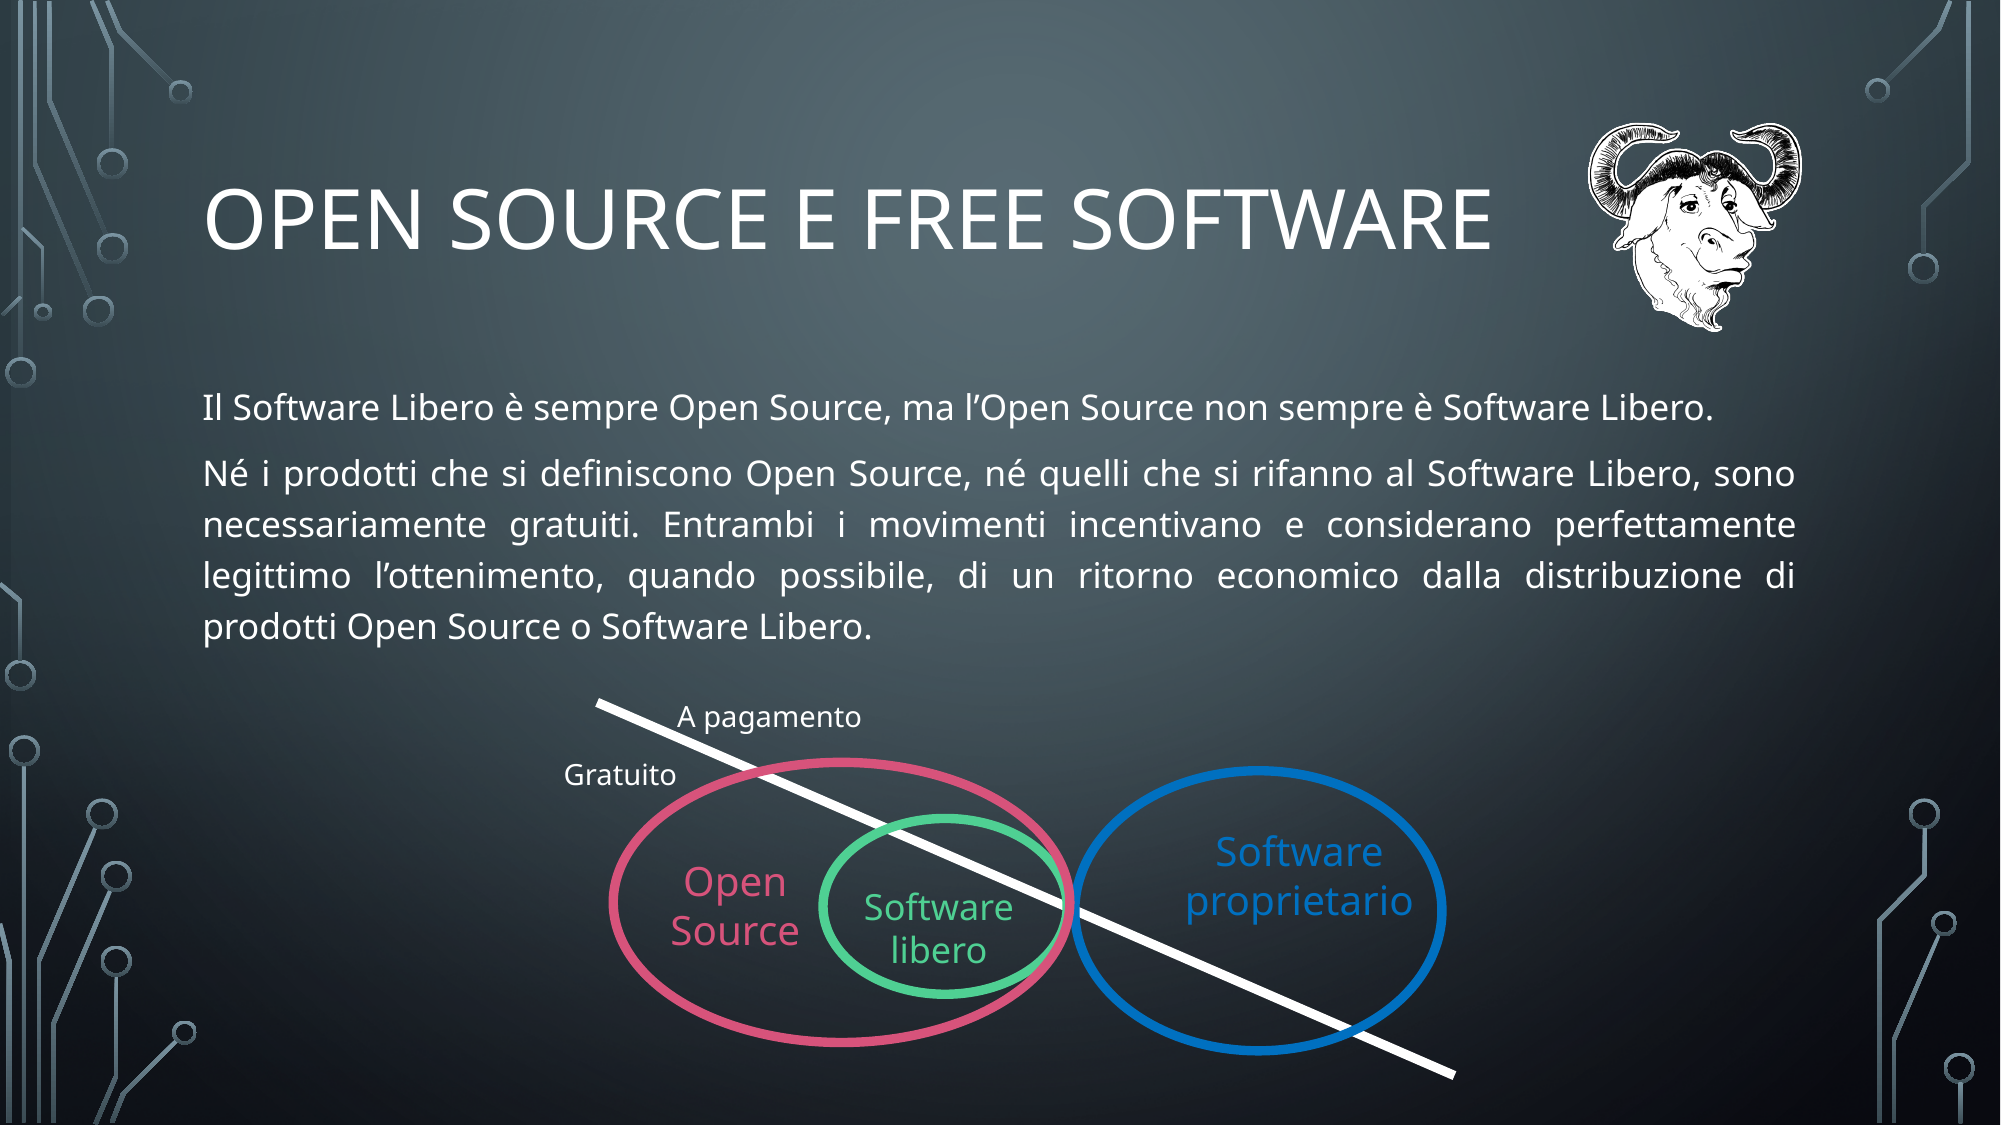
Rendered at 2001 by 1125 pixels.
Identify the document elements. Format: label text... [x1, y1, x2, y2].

title Open Source e Free Software [187, 101, 1569, 344]
list Il Software Libero è sempre Open Source, ma l’Open Source non sempre è Software Libero. Né i prodotti che si definiscono Open Source, né quelli che si rifanno al Software Libero, sono necessariamente gratuiti. Entrambi i movimenti incentivano e considerano perfettamente legittimo l’ottenimento, quando possibile, di un ritorno economico dalla distribuzione di prodotti Open Source o Software Libero. [187, 369, 1813, 692]
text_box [543, 690, 1455, 1076]
picture [1569, 101, 1813, 345]
